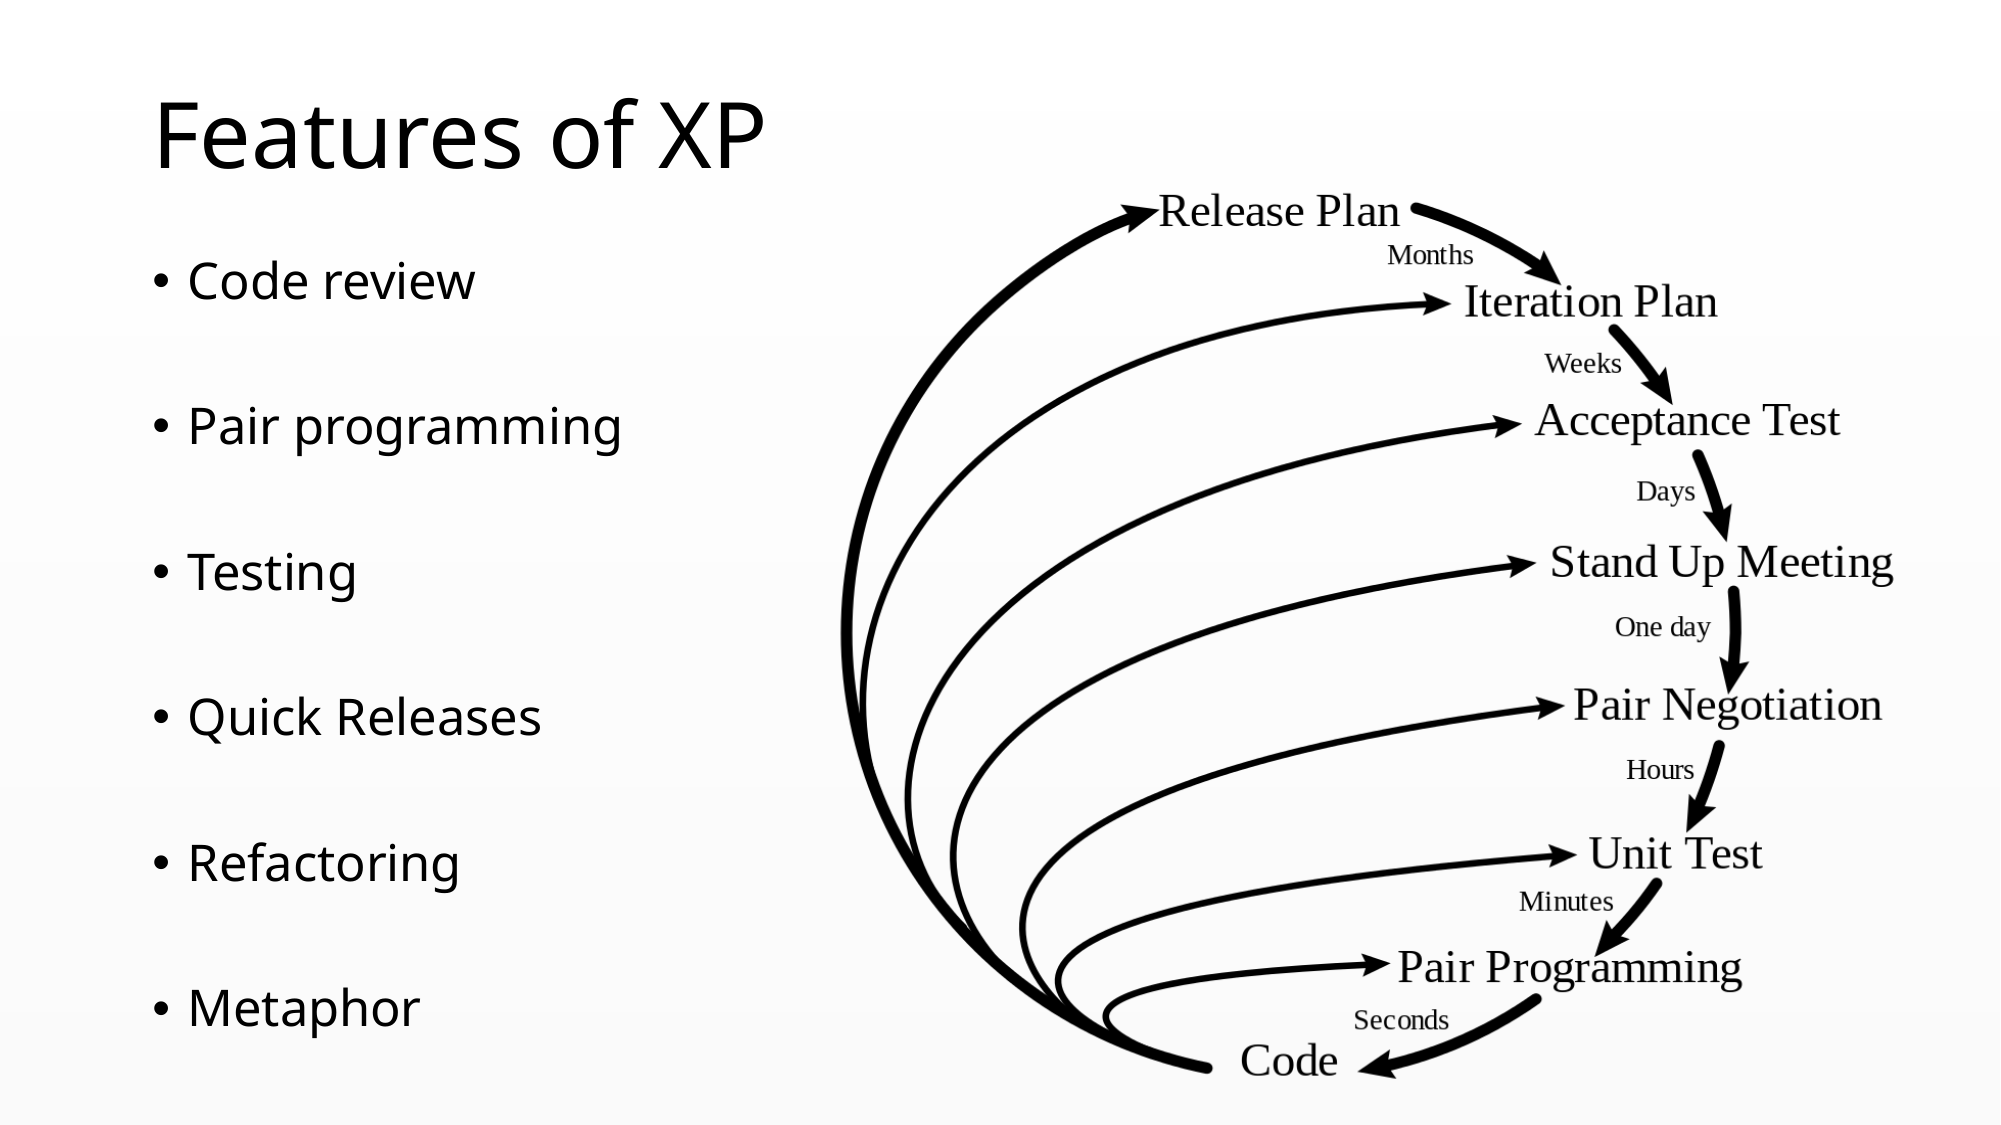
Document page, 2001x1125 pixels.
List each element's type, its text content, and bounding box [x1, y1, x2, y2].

title Features of XP [137, 30, 813, 248]
list Code review Pair programming Testing Quick Releases Refactoring Metaphor [137, 247, 771, 1053]
picture [774, 170, 2000, 1125]
